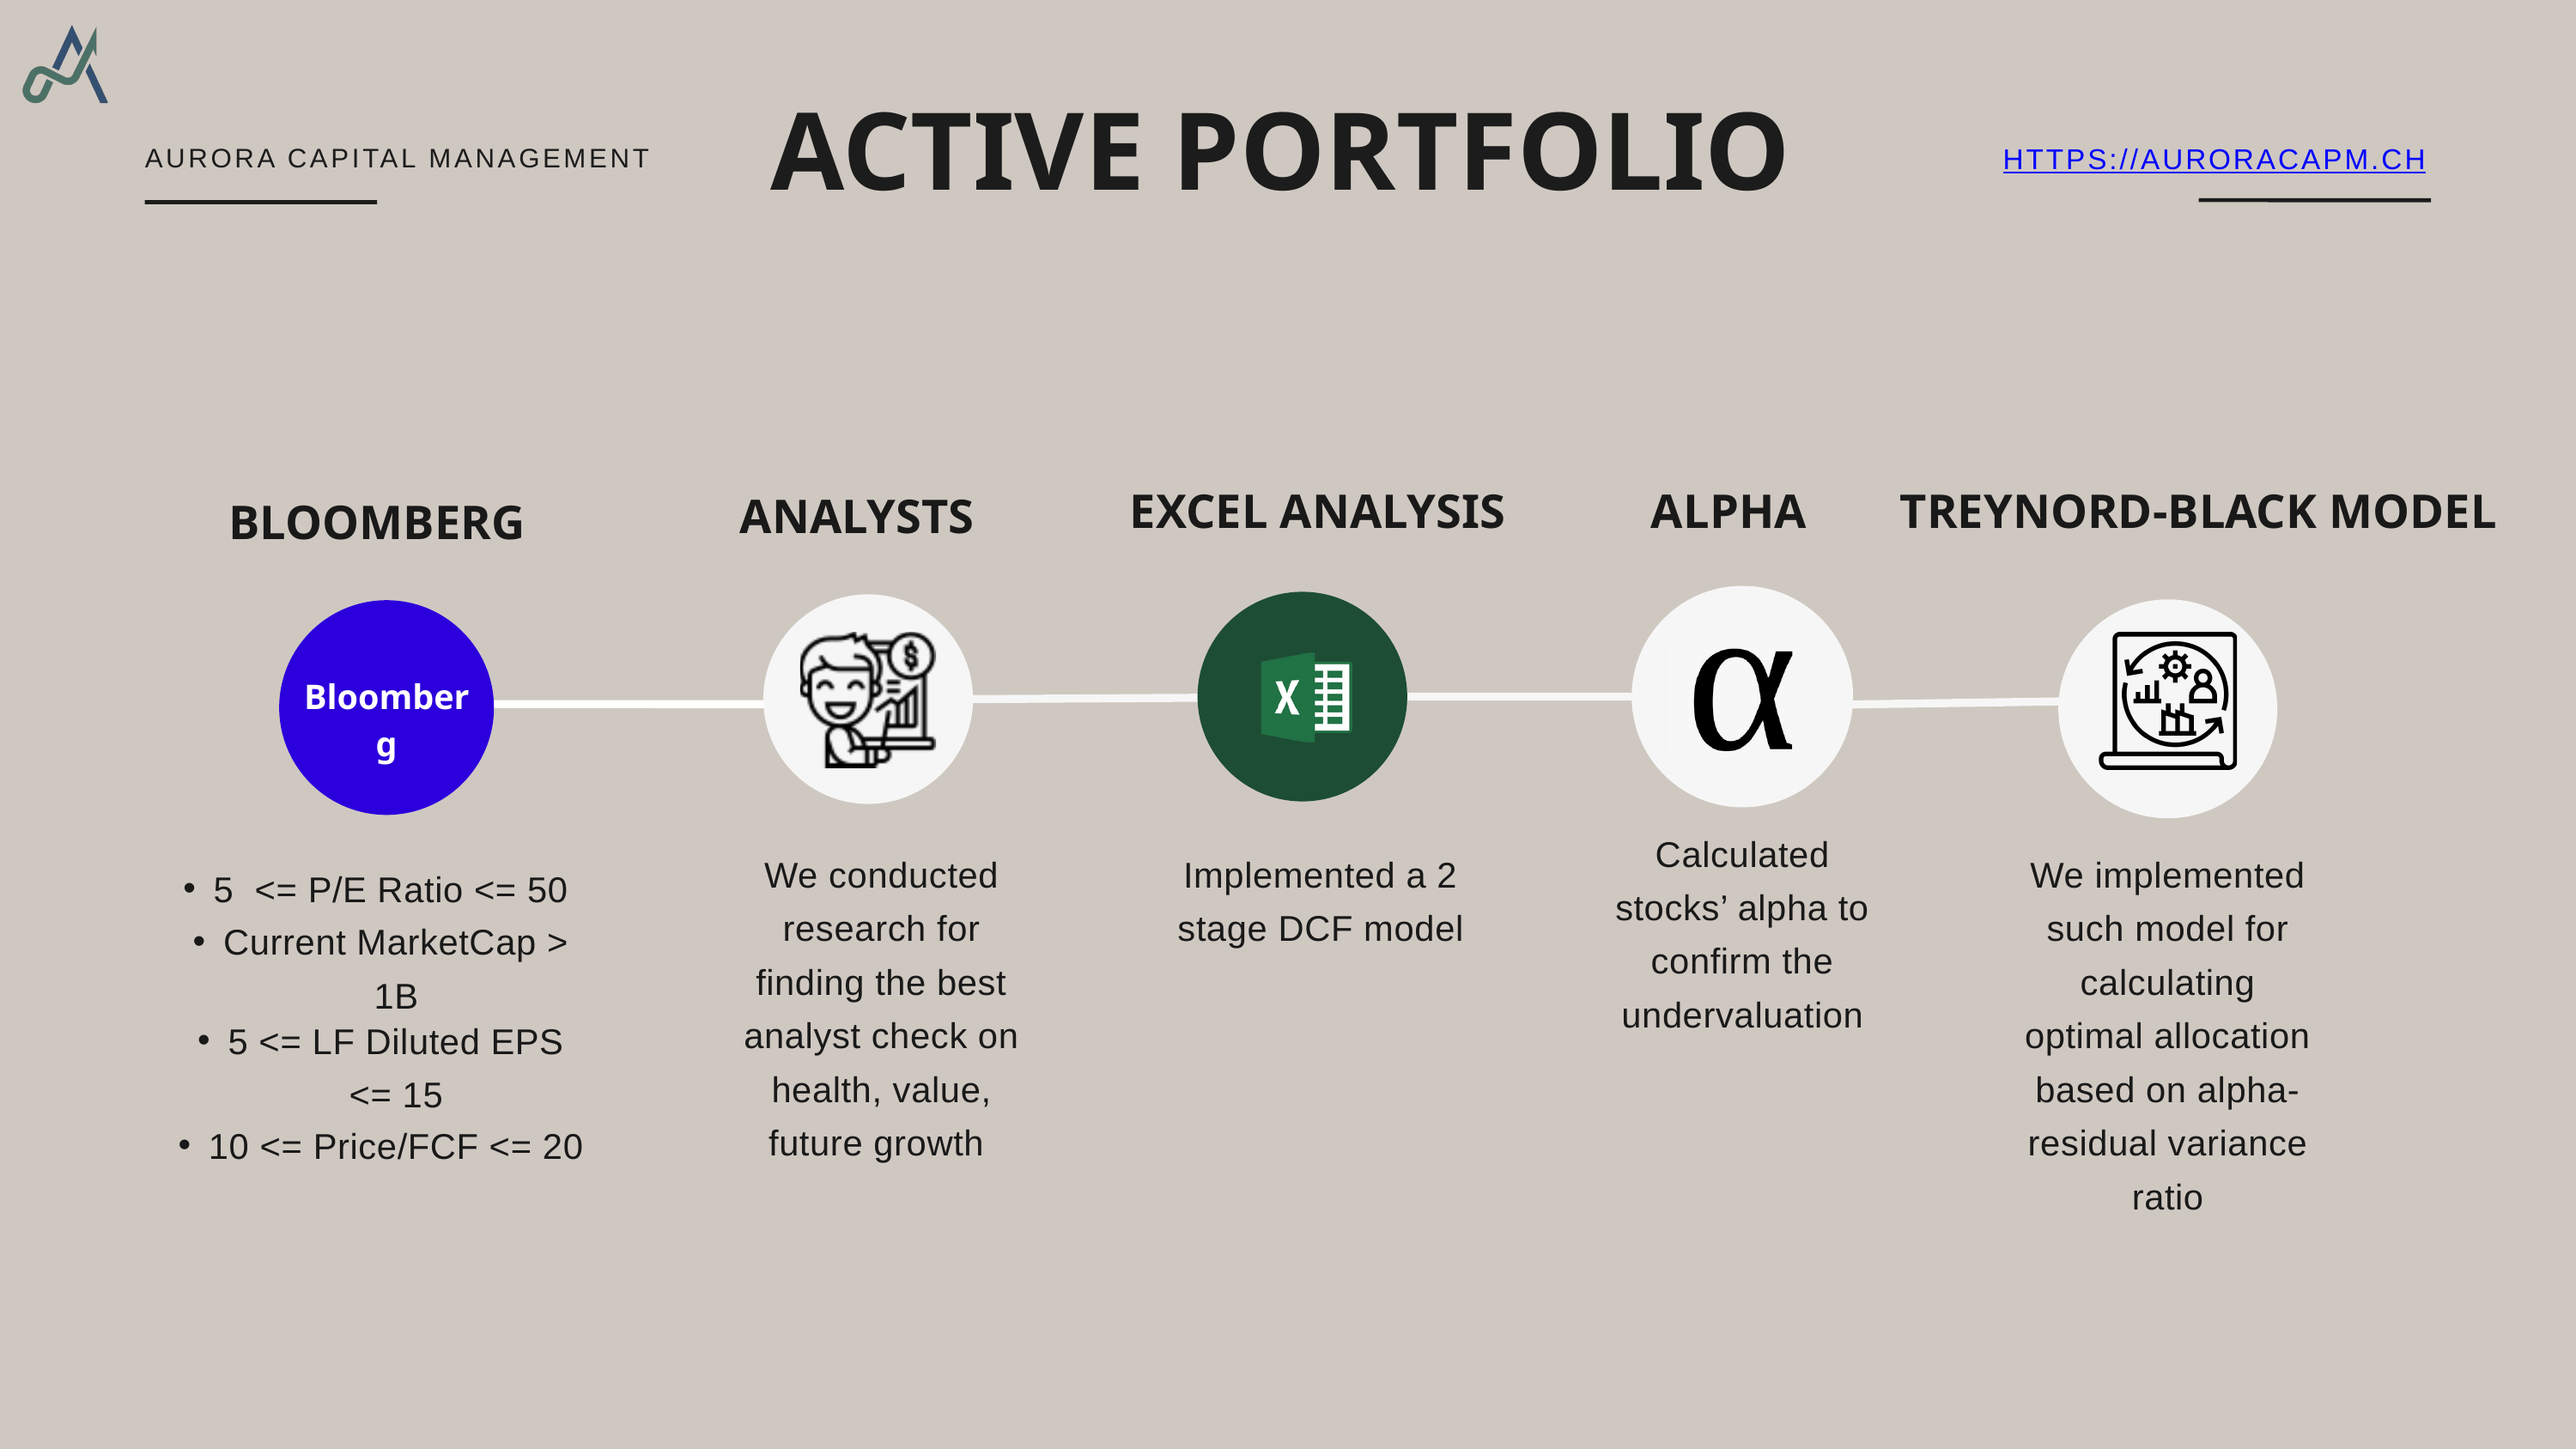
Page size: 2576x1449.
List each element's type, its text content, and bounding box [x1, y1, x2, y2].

text_box ANALYSTS [739, 482, 1005, 543]
text_box AURORA CAPITAL MANAGEMENT [144, 135, 679, 173]
text_box We implemented such model for calculating optimal allocation based on alpha-residual variance ratio [2020, 841, 2316, 1217]
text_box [2057, 599, 2278, 819]
text_box EXCEL ANALYSIS [1109, 476, 1528, 537]
text_box ALPHA [1650, 476, 1834, 537]
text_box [762, 594, 974, 804]
text_box TREYNORD-BLACK MODEL [1884, 476, 2514, 537]
text_box Current MarketCap > 1B [144, 908, 587, 1008]
text_box Implemented a 2 stage DCF model [1176, 841, 1465, 949]
text_box Calculated stocks’ alpha to confirm the undervaluation [1598, 820, 1886, 1035]
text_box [1631, 585, 1854, 808]
text_box HTTPS://AURORACAPM.CH [2002, 135, 2432, 176]
text_box 5 <= P/E Ratio <= 50 [144, 856, 587, 908]
text_box 5 <= LF Diluted EPS <= 15 [144, 1008, 587, 1112]
text_box ACTIVE PORTFOLIO [770, 67, 1911, 212]
text_box BLOOMBERG [228, 488, 545, 549]
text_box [1197, 591, 1408, 802]
text_box 10 <= Price/FCF <= 20 [144, 1112, 587, 1167]
text_box We conducted research for finding the best analyst check on health, value, future growth [726, 841, 1038, 1163]
text_box [22, 25, 108, 106]
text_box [278, 599, 495, 815]
